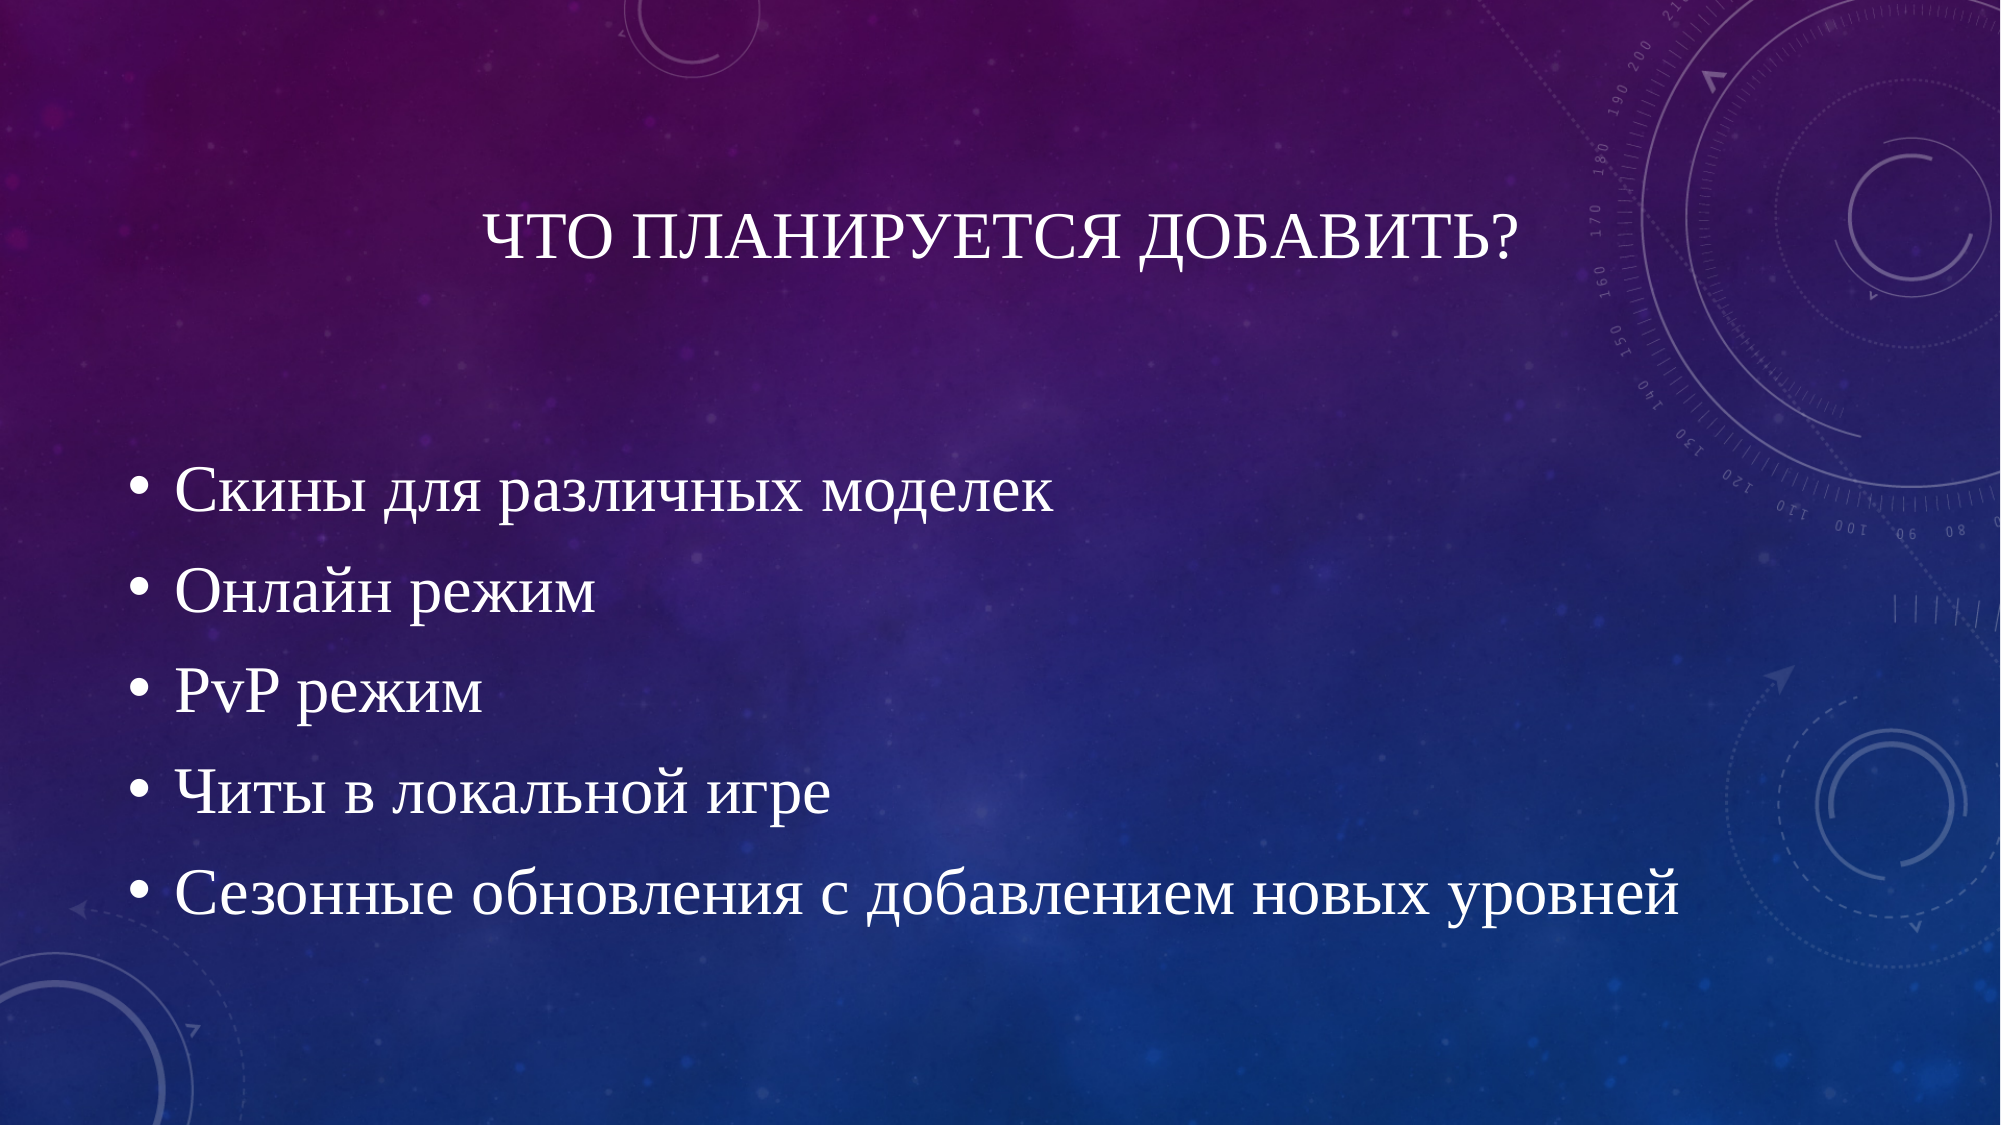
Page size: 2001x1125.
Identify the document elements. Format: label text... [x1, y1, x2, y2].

list Скины для различных моделек Онлайн режим PvP режим Читы в локальной игре Сезонные обновления с добавлением новых уровней [112, 351, 1775, 1022]
title Что планируется добавить? [170, 112, 1833, 352]
picture [0, 0, 2001, 1125]
